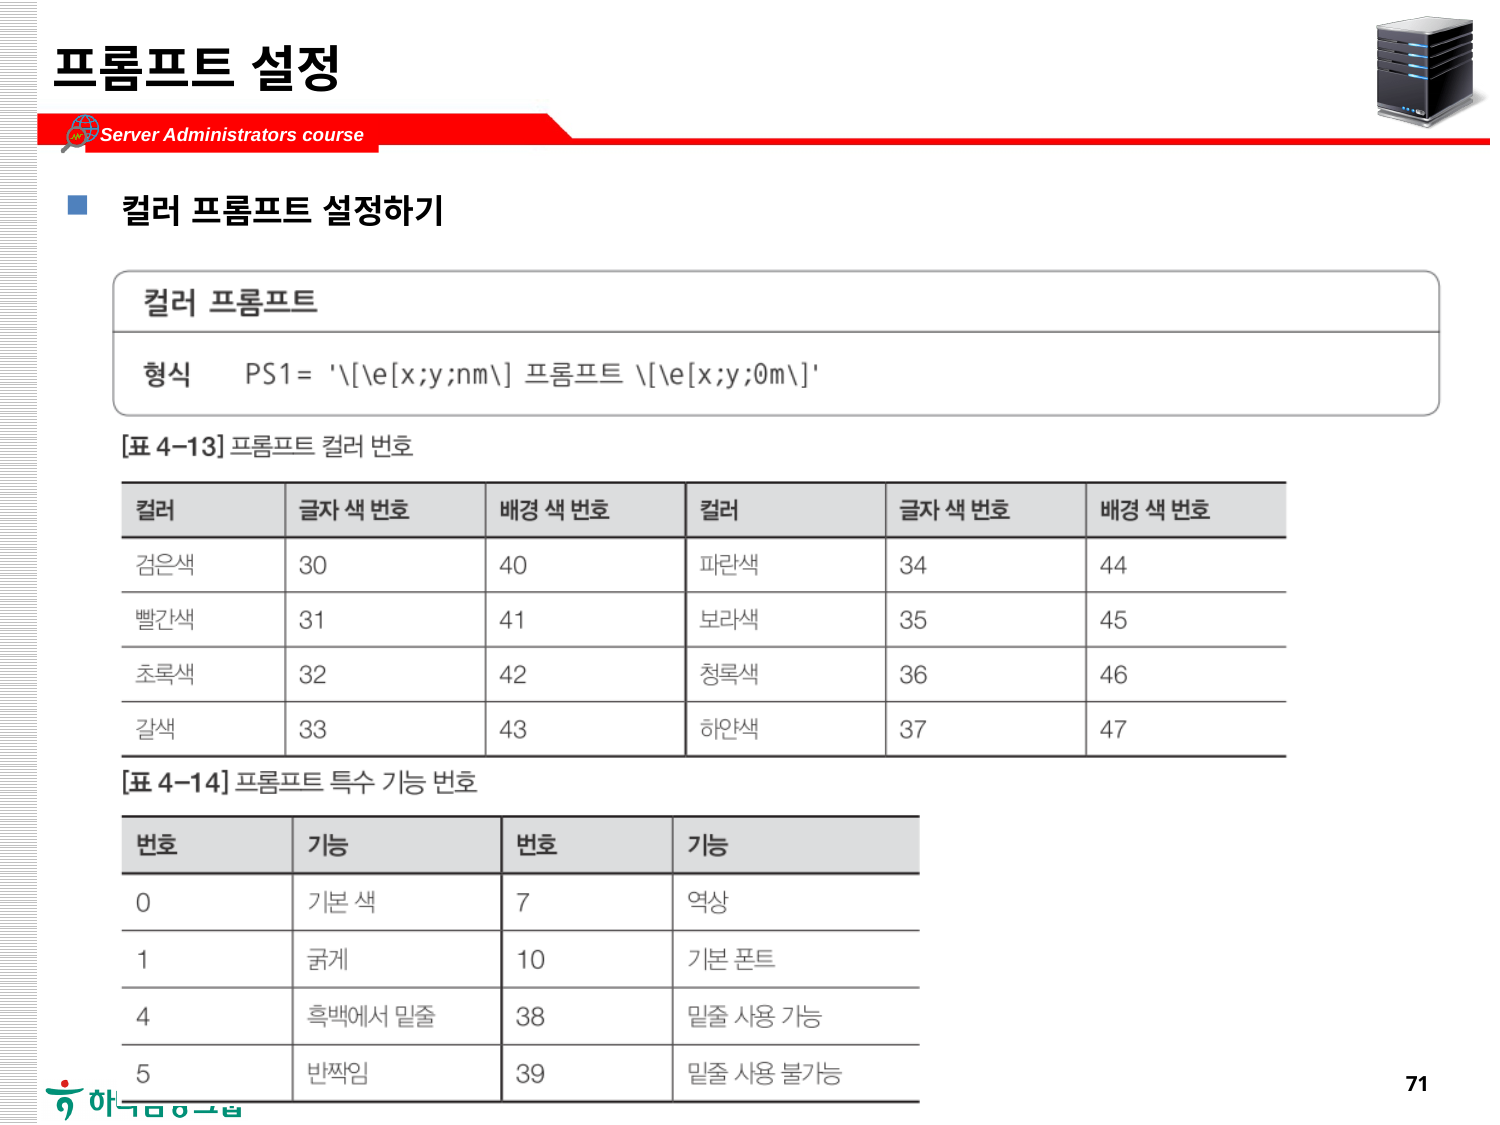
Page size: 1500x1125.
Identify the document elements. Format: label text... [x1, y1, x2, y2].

picture [38, 7, 1495, 167]
title 프롬프트 설정 [37, 22, 1425, 113]
list 컬러 프롬프트 설정하기 [50, 162, 1425, 1038]
picture [117, 432, 1292, 764]
picture [111, 266, 1444, 421]
picture [41, 765, 925, 1121]
